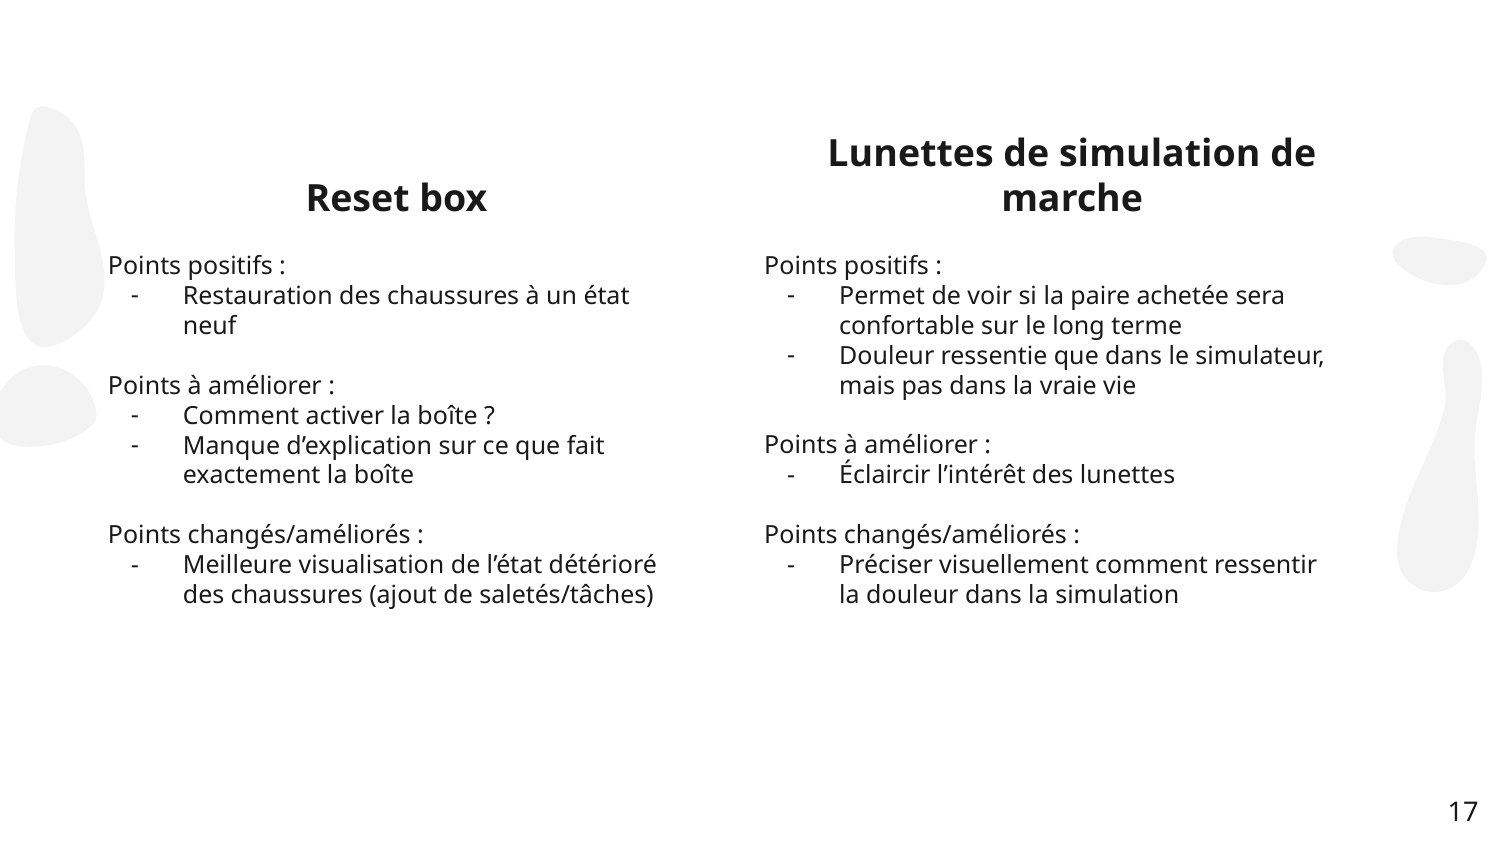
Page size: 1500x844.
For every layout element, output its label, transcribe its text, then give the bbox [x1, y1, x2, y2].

subtitle Reset box [92, 157, 701, 234]
subtitle Points positifs : Permet de voir si la paire achetée sera confortable sur le long terme Douleur ressentie que dans le simulateur, mais pas dans la vraie vie Points à améliorer : Éclaircir l’intérêt des lunettes Points changés/améliorés : Préciser visuellement comment ressentir la douleur dans la simulation [749, 235, 1357, 666]
subtitle Lunettes de simulation de marche [737, 157, 1407, 235]
subtitle Points positifs : Restauration des chaussures à un état neuf Points à améliorer : Comment activer la boîte ? Manque d’explication sur ce que fait exactement la boîte Points changés/améliorés : Meilleure visualisation de l’état détérioré des chaussures (ajout de saletés/tâches) [92, 234, 701, 686]
slide_number ‹#› [1403, 779, 1494, 844]
